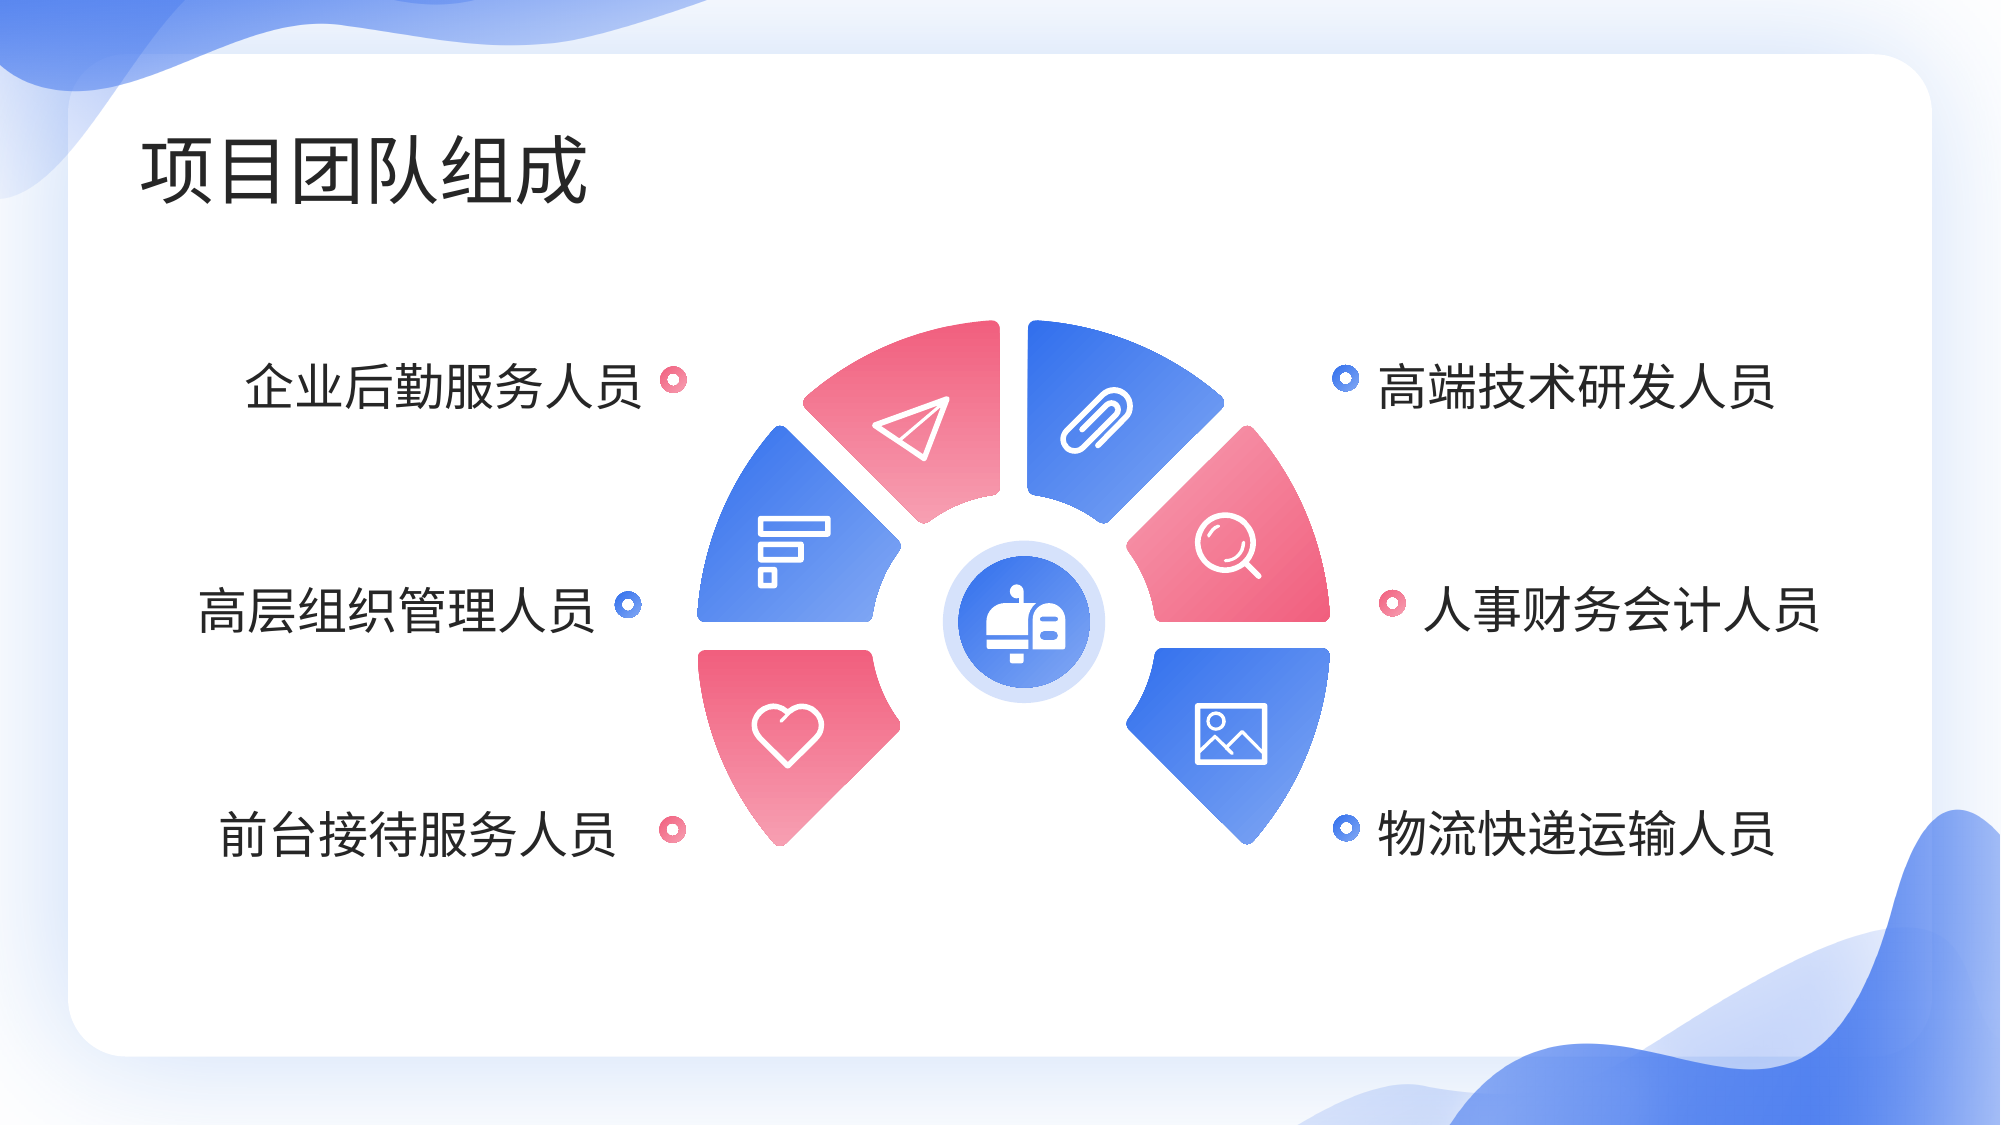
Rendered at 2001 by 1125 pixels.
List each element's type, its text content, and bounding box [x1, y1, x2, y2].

picture [1267, 771, 2000, 1125]
picture [0, 0, 716, 229]
text_box 项目团队组成 [125, 115, 635, 221]
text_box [137, 318, 1883, 873]
